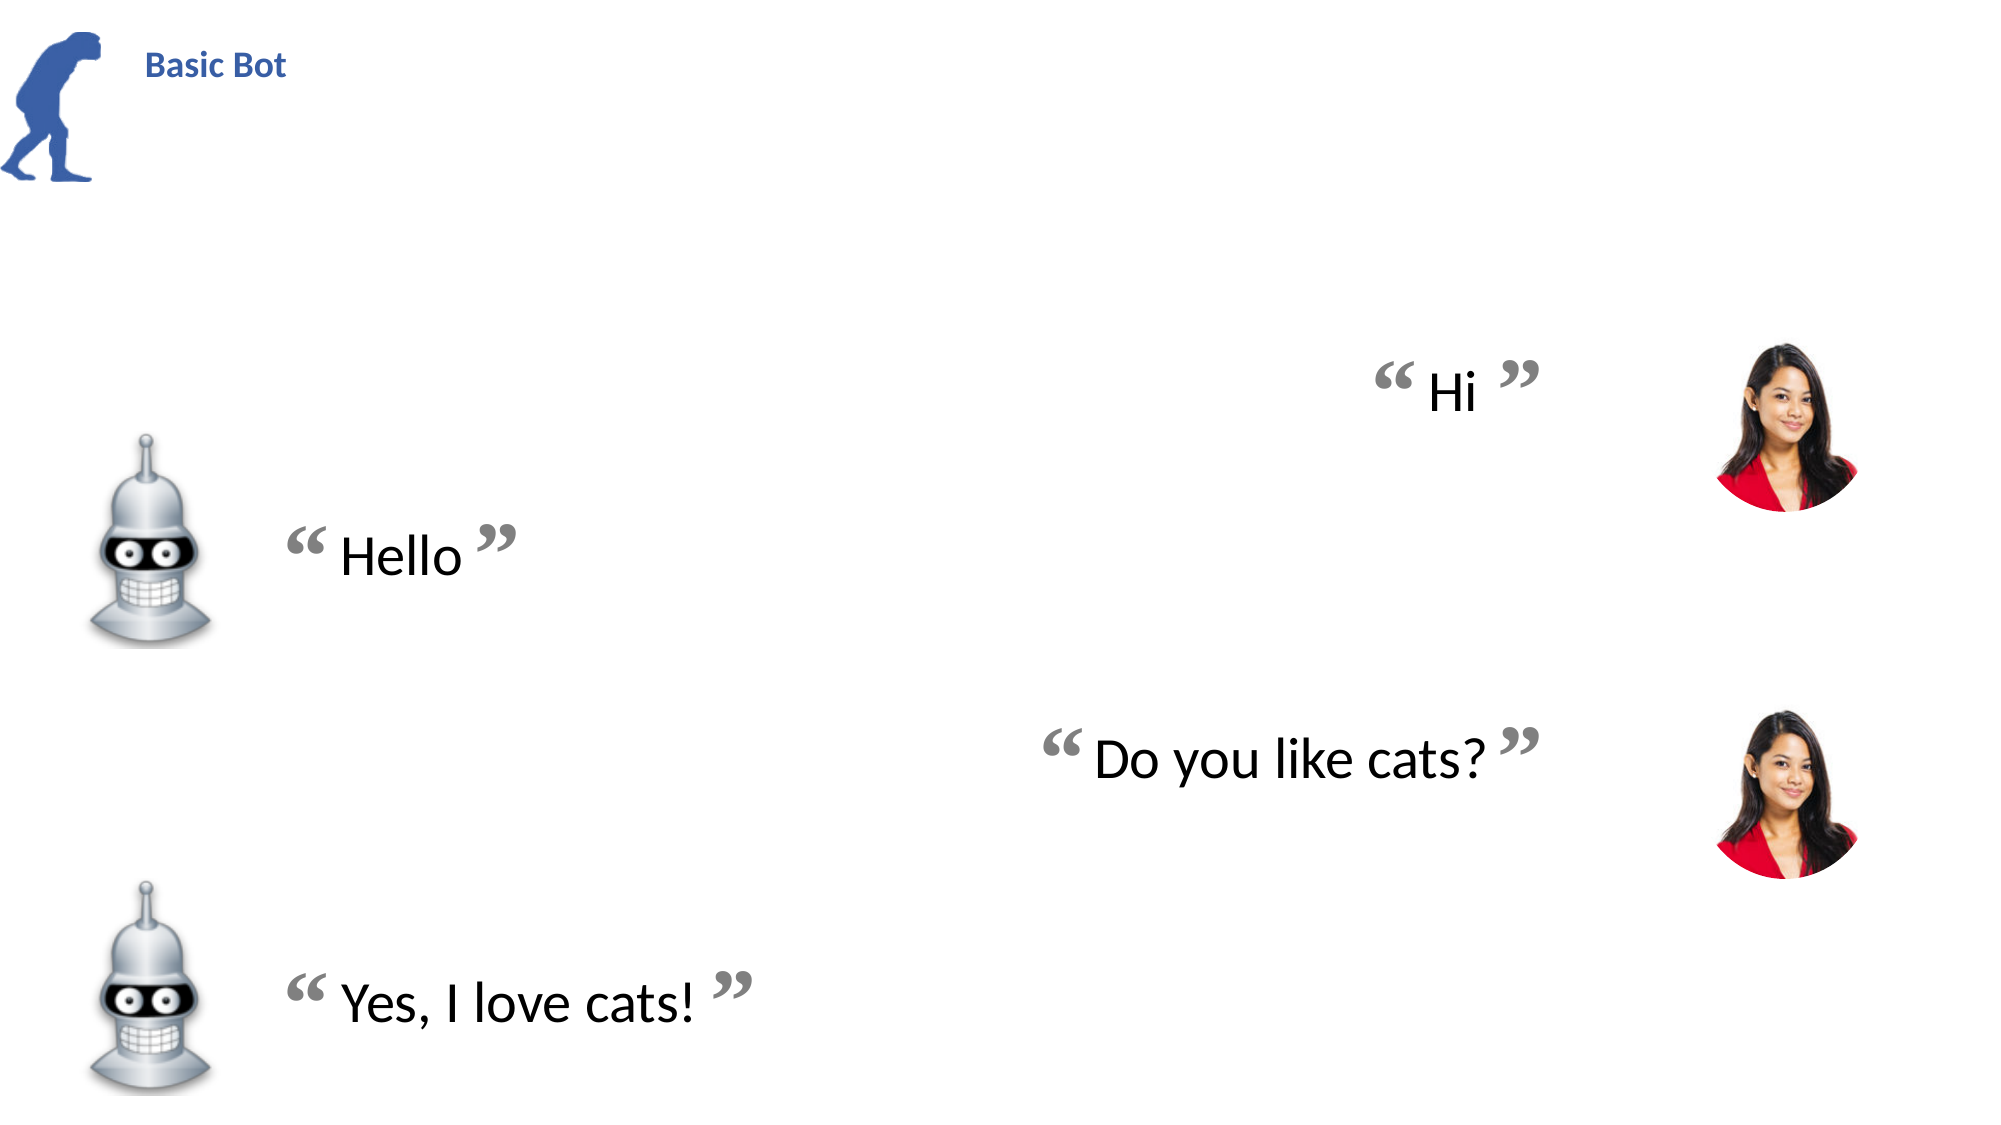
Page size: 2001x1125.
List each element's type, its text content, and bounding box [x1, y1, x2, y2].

text_box ” [1483, 689, 1559, 814]
text_box “ [268, 935, 345, 1060]
text_box Hello [345, 510, 459, 595]
text_box Do you like cats? [1101, 712, 1483, 798]
picture [1696, 323, 1874, 512]
text_box “ [1024, 690, 1101, 816]
text_box Hi [1433, 345, 1483, 431]
text_box ” [696, 933, 772, 1059]
text_box ” [459, 486, 536, 612]
text_box Yes, I love cats! [345, 956, 696, 1042]
text_box ” [1483, 321, 1559, 447]
picture [50, 431, 268, 649]
text_box Basic Bot [130, 32, 303, 93]
picture [1696, 690, 1874, 879]
text_box “ [268, 488, 345, 614]
picture [50, 878, 268, 1096]
picture [0, 32, 101, 182]
text_box “ [1356, 323, 1433, 449]
